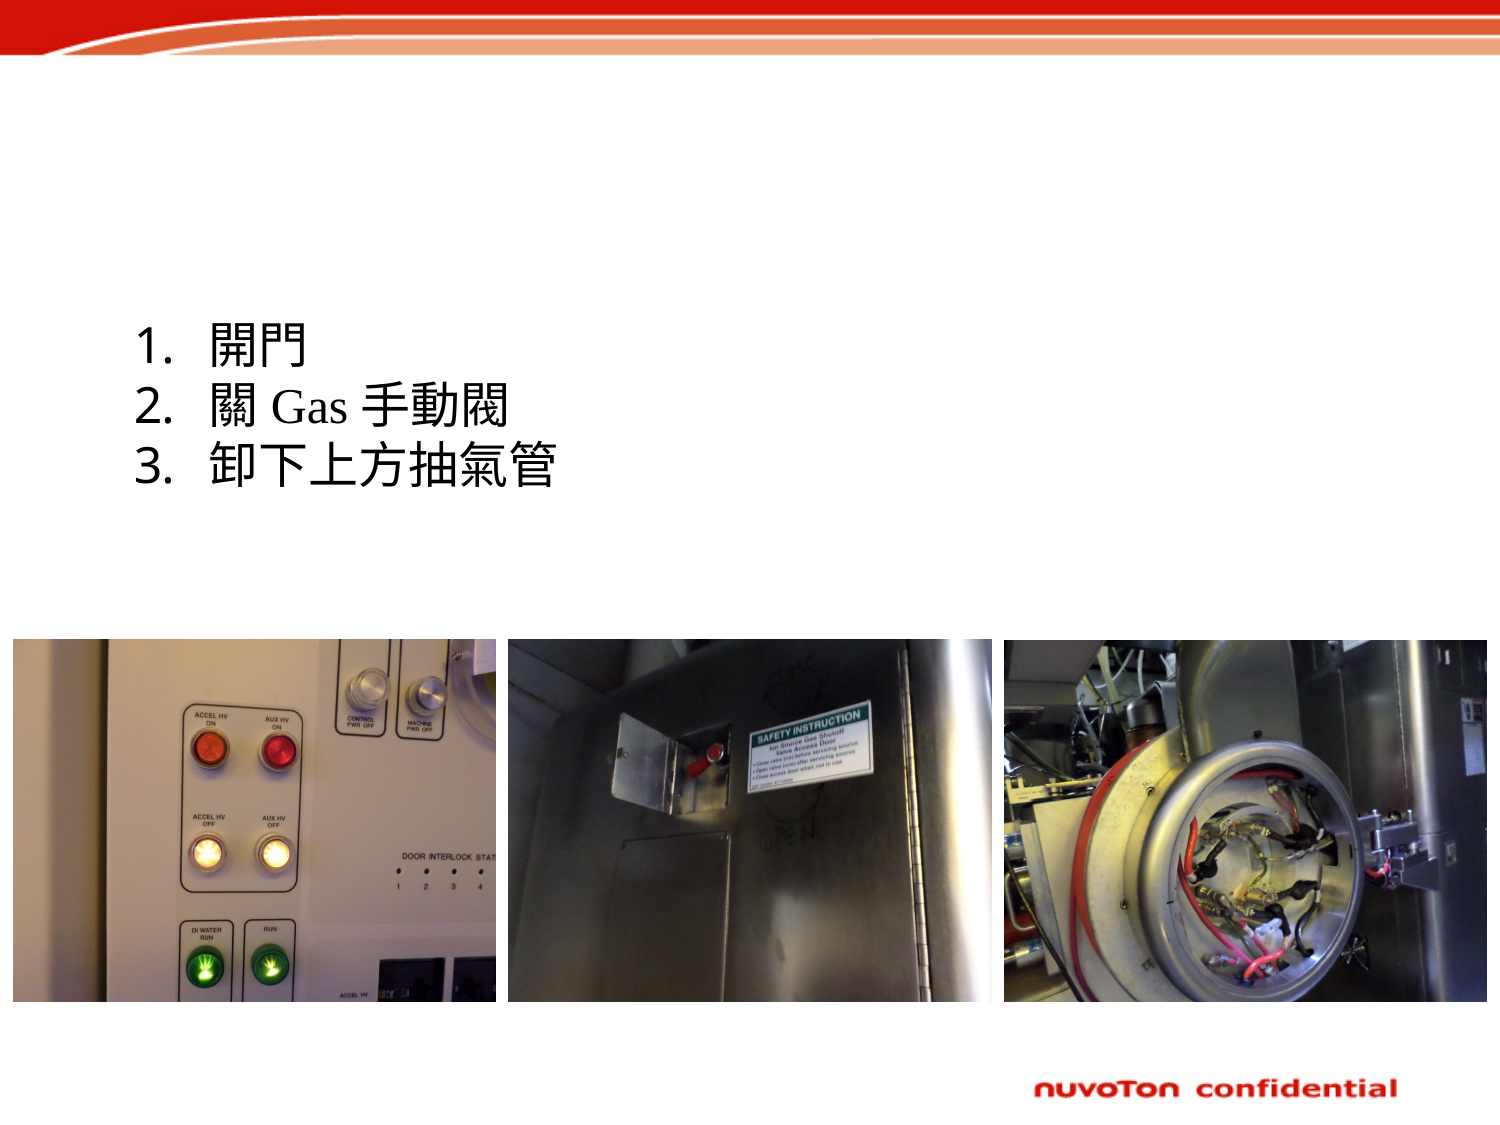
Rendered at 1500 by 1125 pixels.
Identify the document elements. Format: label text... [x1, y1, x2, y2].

text_box 開門 關Gas手動閥 卸下上方抽氣管 [118, 305, 1400, 621]
picture [0, 0, 1500, 1125]
